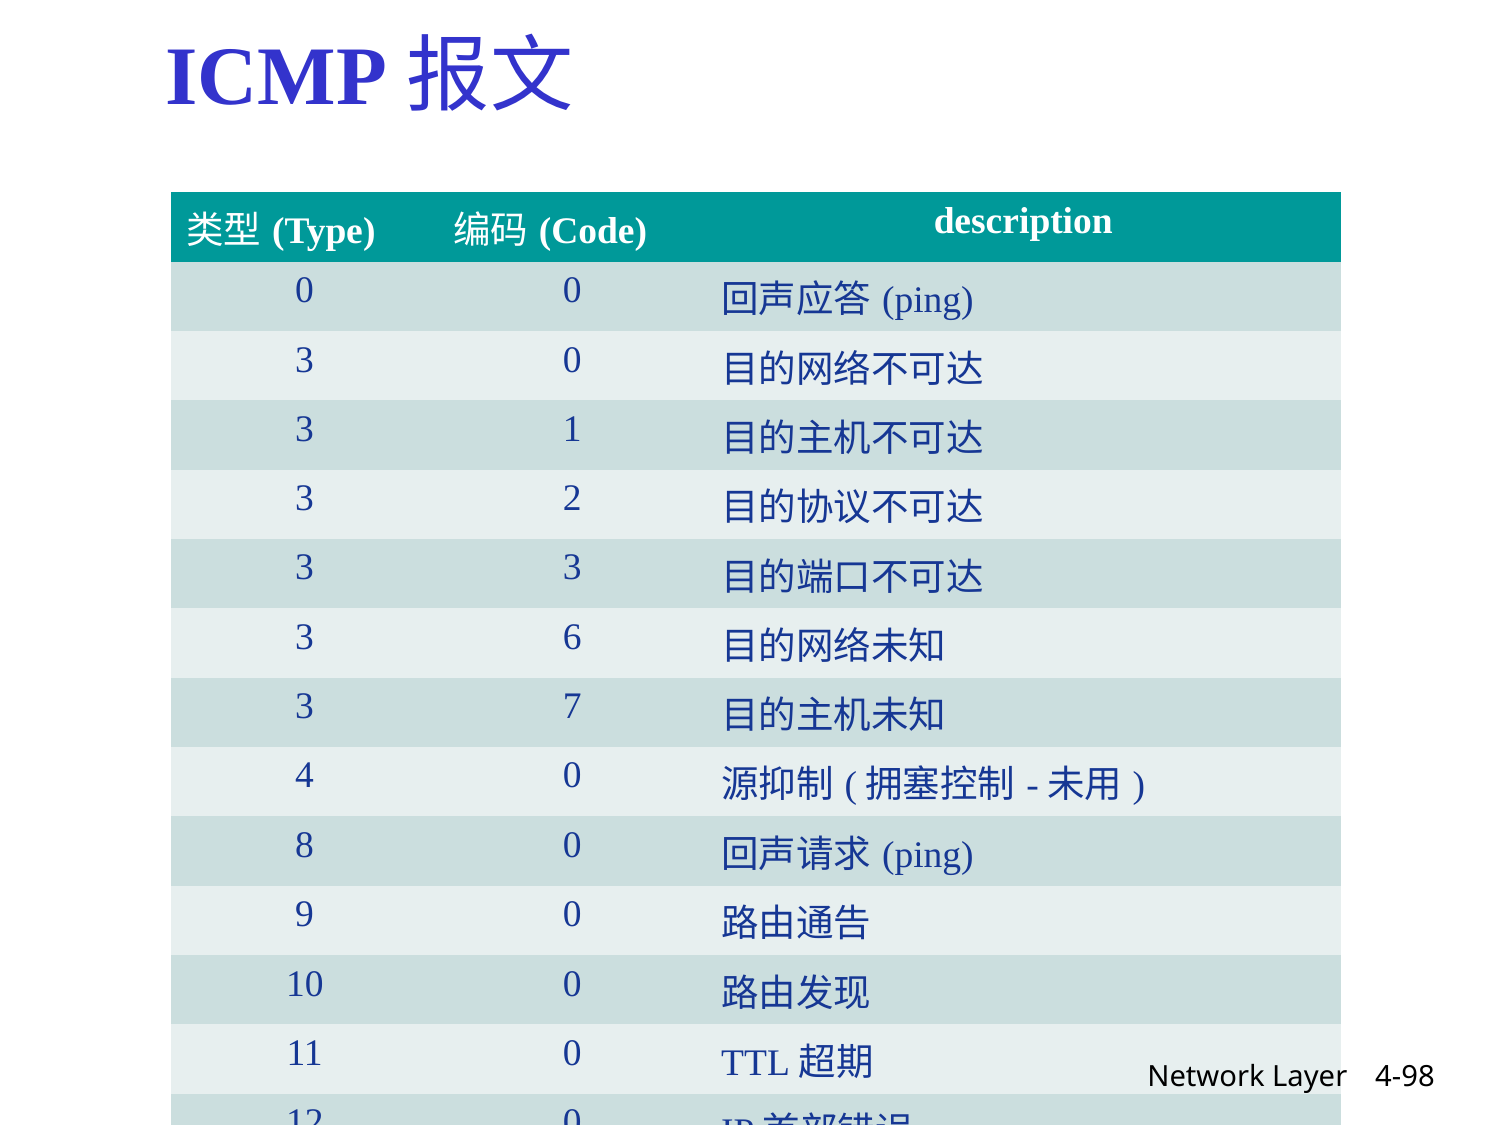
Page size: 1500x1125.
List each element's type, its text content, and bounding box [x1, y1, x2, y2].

text_box Network Layer [887, 1049, 1339, 1125]
table_cell IP首部错误 [706, 1094, 887, 1125]
table_header 类型(Type) [171, 192, 438, 262]
table_header description [706, 192, 1341, 262]
table_cell 3 [171, 539, 438, 608]
table_cell 6 [438, 608, 706, 678]
table_cell 目的主机不可达 [706, 400, 1341, 470]
table_cell 源抑制(拥塞控制-未用) [706, 747, 1341, 816]
table_cell 3 [171, 678, 438, 747]
table_cell 目的网络未知 [706, 608, 1341, 678]
table_cell 9 [171, 886, 438, 955]
text_box [0, 0, 1500, 1125]
table_cell 11 [171, 1024, 438, 1094]
text_box ICMP报文 [165, 33, 574, 129]
table_cell TTL超期 [706, 1024, 1341, 1094]
table_cell 0 [171, 262, 438, 331]
table_cell 0 [438, 1094, 706, 1125]
table_cell 10 [171, 955, 438, 1024]
text_box 4-98 [1339, 1049, 1450, 1125]
table_cell 3 [171, 331, 438, 400]
table_cell 3 [438, 539, 706, 608]
table_cell 目的端口不可达 [706, 539, 1341, 608]
table_cell 0 [438, 331, 706, 400]
table_cell 2 [438, 470, 706, 539]
table_cell 回声请求(ping) [706, 816, 1341, 886]
table_cell 0 [438, 955, 706, 1024]
table_cell 4 [171, 747, 438, 816]
table_cell 3 [171, 608, 438, 678]
table_cell 3 [171, 400, 438, 470]
table_cell 0 [438, 262, 706, 331]
table_cell 0 [438, 1024, 706, 1094]
table_cell 12 [171, 1094, 438, 1125]
table_cell 0 [438, 816, 706, 886]
table_cell 0 [438, 886, 706, 955]
table_cell 8 [171, 816, 438, 886]
table_cell 路由发现 [706, 955, 1341, 1024]
table_cell 目的协议不可达 [706, 470, 1341, 539]
table_cell 路由通告 [706, 886, 1341, 955]
table_cell 7 [438, 678, 706, 747]
table_cell 回声应答(ping) [706, 262, 1341, 331]
table_header 编码(Code) [438, 192, 706, 262]
table_cell 1 [438, 400, 706, 470]
table_cell 0 [438, 747, 706, 816]
table_cell 目的主机未知 [706, 678, 1341, 747]
table_cell 3 [171, 470, 438, 539]
table_cell 目的网络不可达 [706, 331, 1341, 400]
